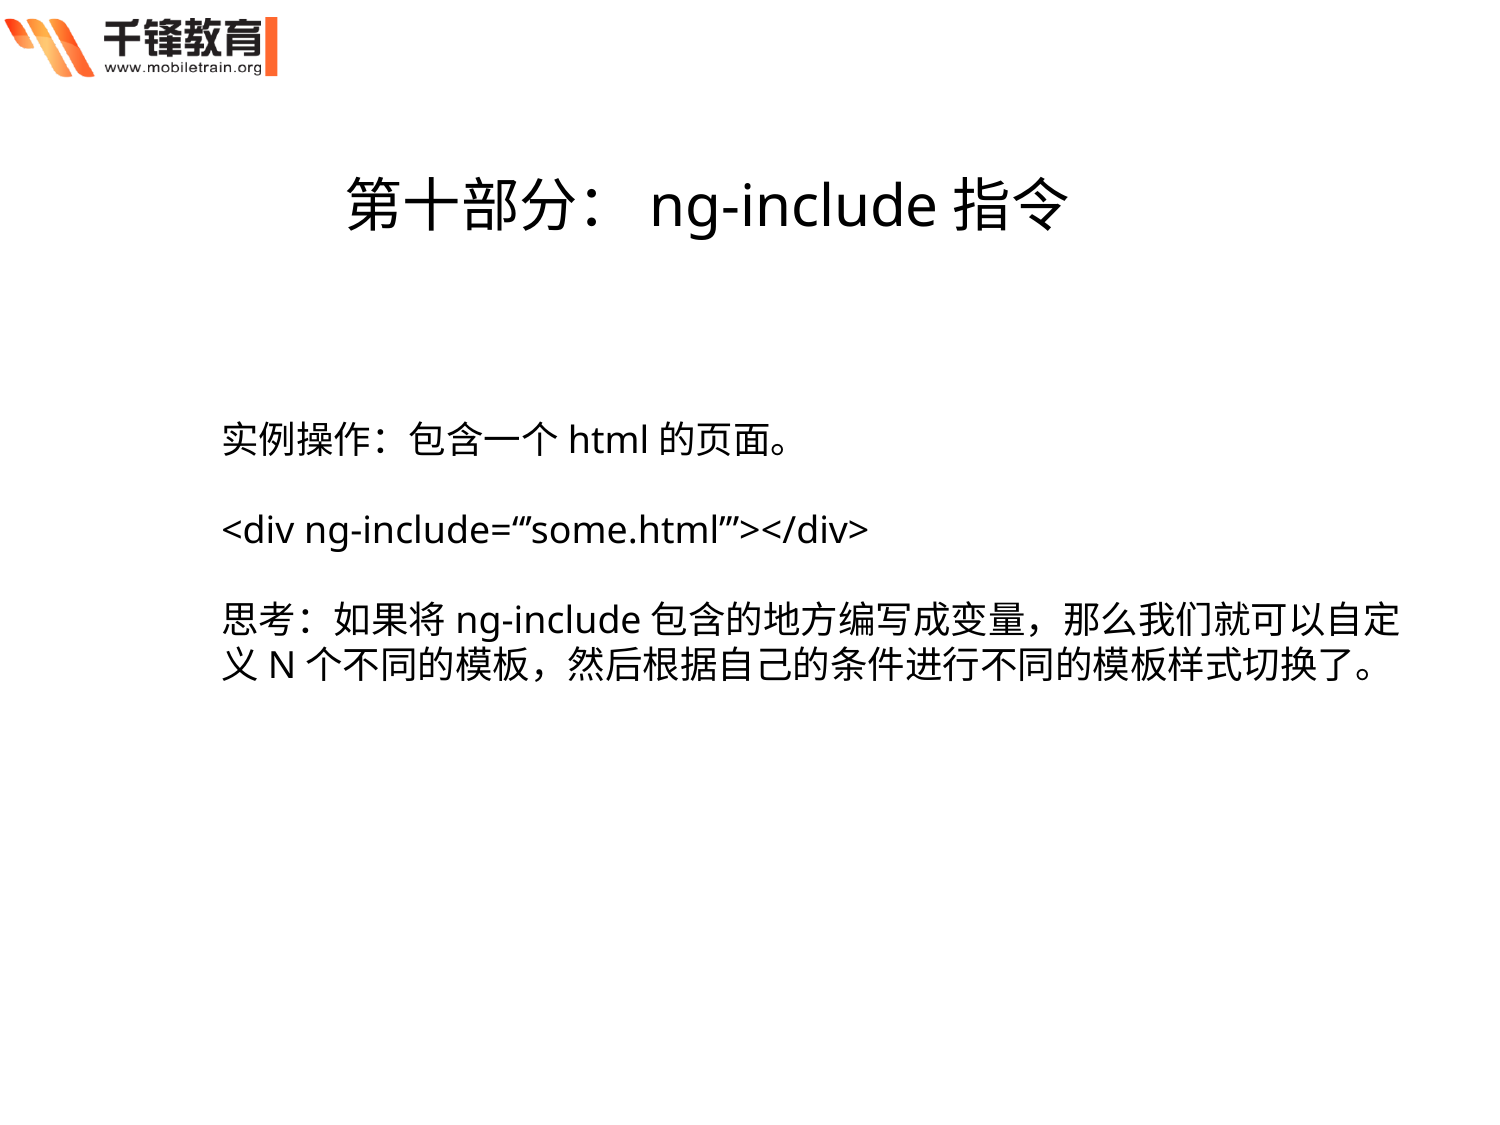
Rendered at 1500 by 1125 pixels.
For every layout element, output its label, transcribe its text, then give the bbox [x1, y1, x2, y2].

text_box 第十部分：ng-include指令 [329, 160, 1085, 246]
picture [3, 18, 261, 79]
text_box 实例操作：包含一个html的页面。 <div ng-include=“’some.html’”></div> 思考：如果将ng-include包含的地方编写成变量，那么我们就可以自定义N个不同的模板，然后根据自己的条件进行不同的模板样式切换了。 [206, 408, 1424, 694]
